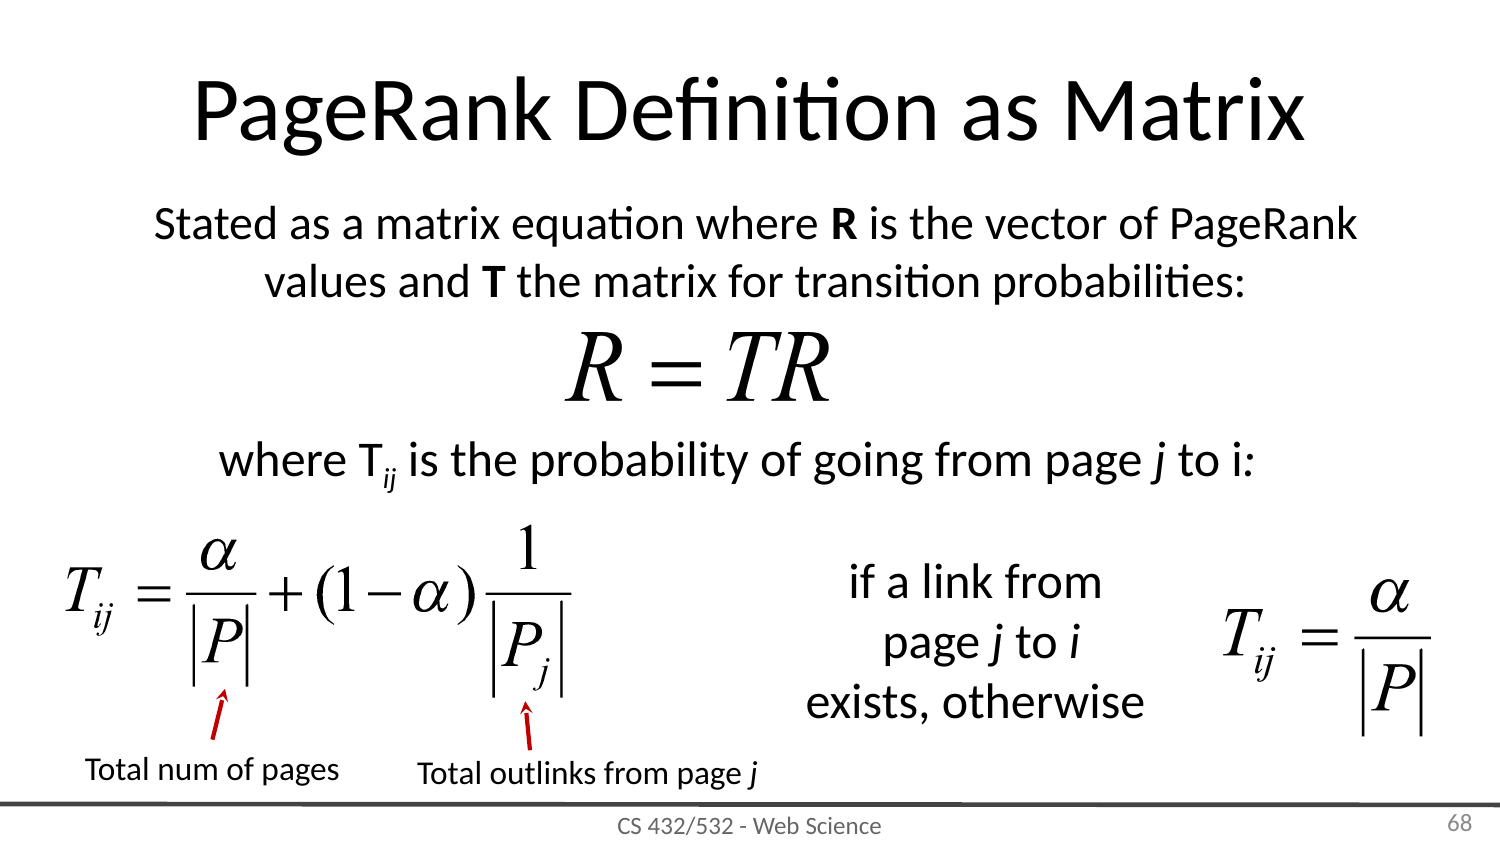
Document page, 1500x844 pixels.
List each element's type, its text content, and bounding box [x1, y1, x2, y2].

title PageRank Definition as Matrix [75, 33, 1425, 175]
text_box Total outlinks from page j [399, 743, 775, 786]
text_box Stated as a matrix equation where R is the vector of PageRank values and T the matrix for transition probabilities: [112, 184, 1400, 316]
slide_number ‹#› [1137, 798, 1488, 844]
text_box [212, 688, 226, 740]
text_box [525, 700, 531, 751]
picture [549, 305, 833, 406]
text_box where Tij is the probability of going from page j to i: [99, 418, 1375, 476]
text_box Total num of pages [24, 739, 400, 782]
picture [55, 508, 573, 702]
text_box if a link from page j to i exists, otherwise [774, 540, 1188, 734]
picture [1212, 547, 1433, 741]
